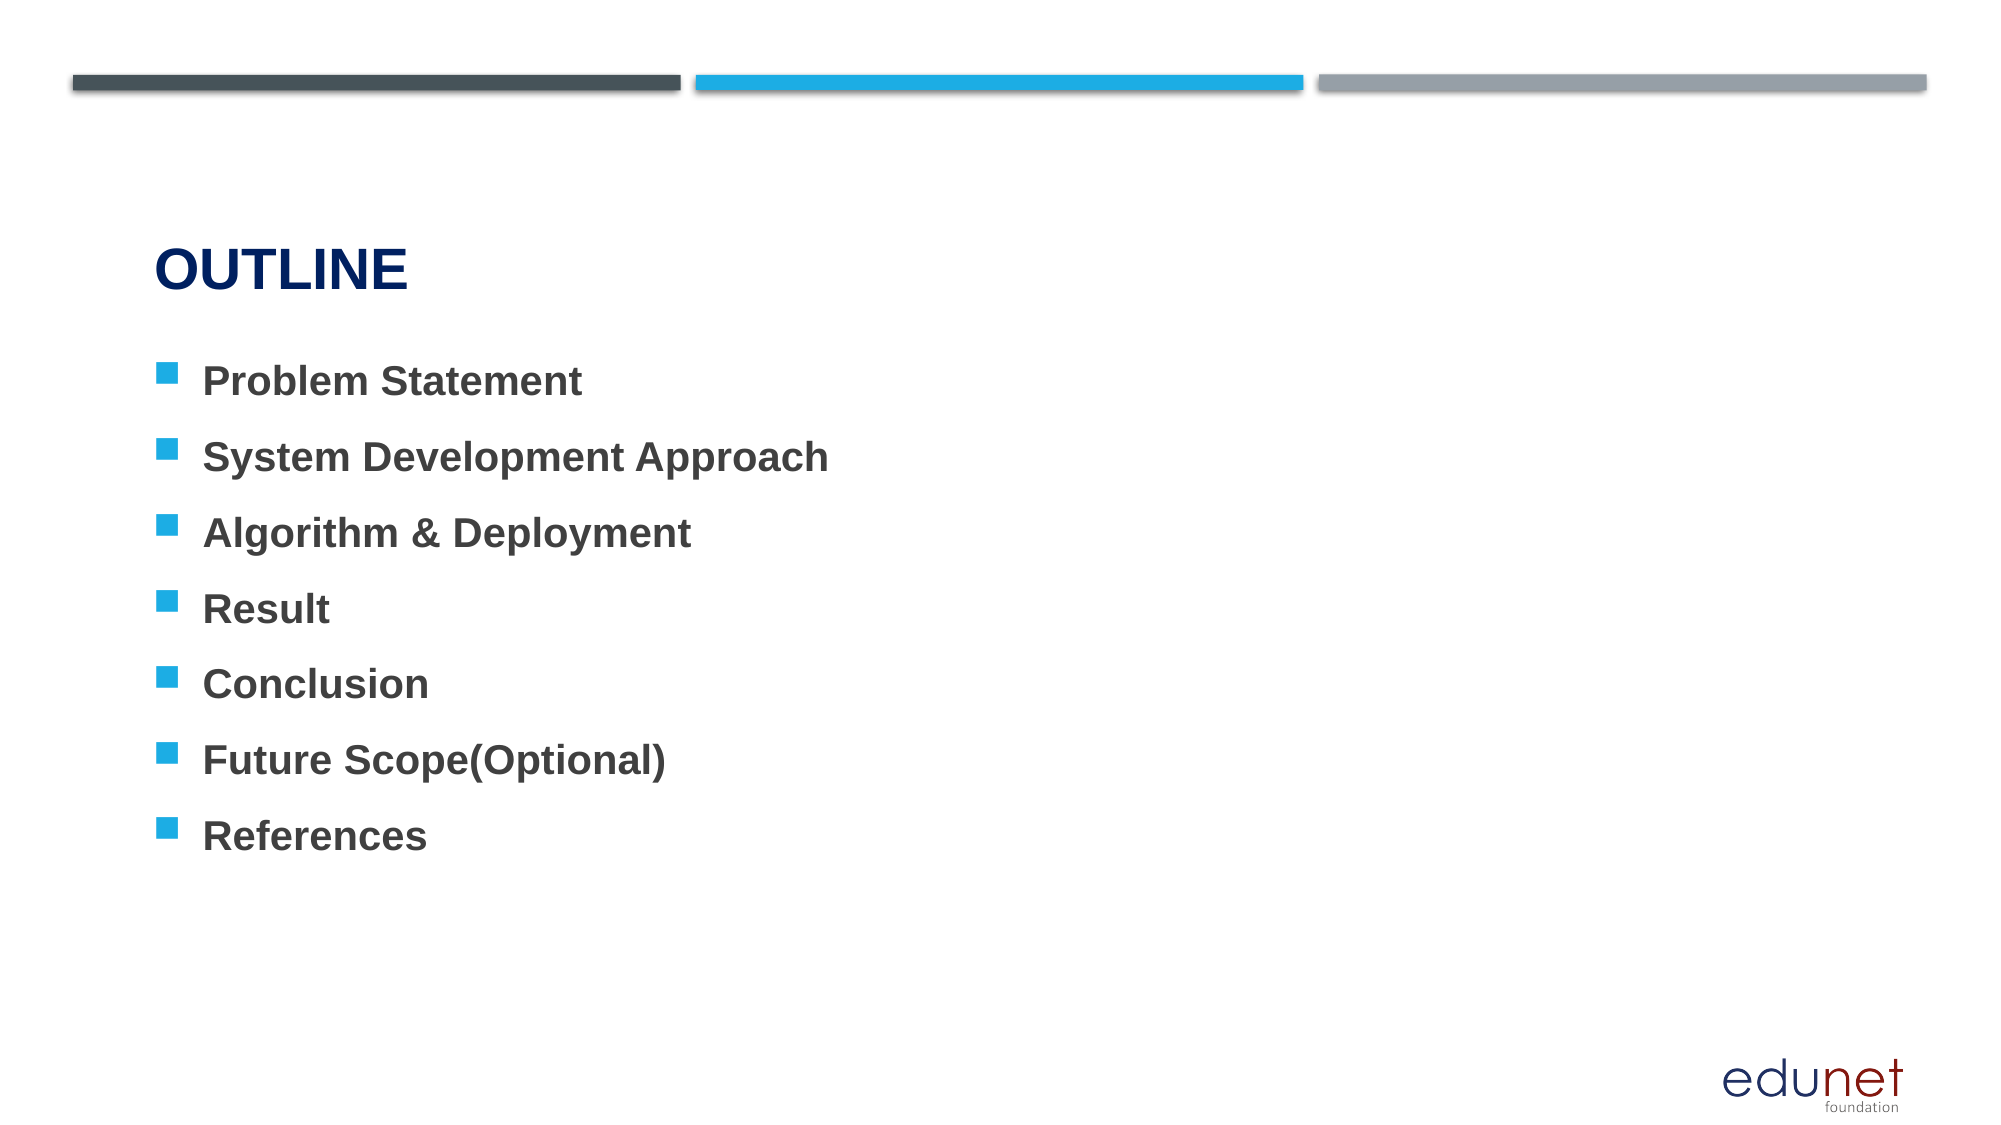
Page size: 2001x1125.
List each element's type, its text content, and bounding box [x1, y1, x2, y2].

title OUTLINE [139, 91, 1865, 265]
list Problem Statement System Development Approach Algorithm & Deployment Result Conclusion Future Scope(Optional) References [137, 265, 1945, 1125]
